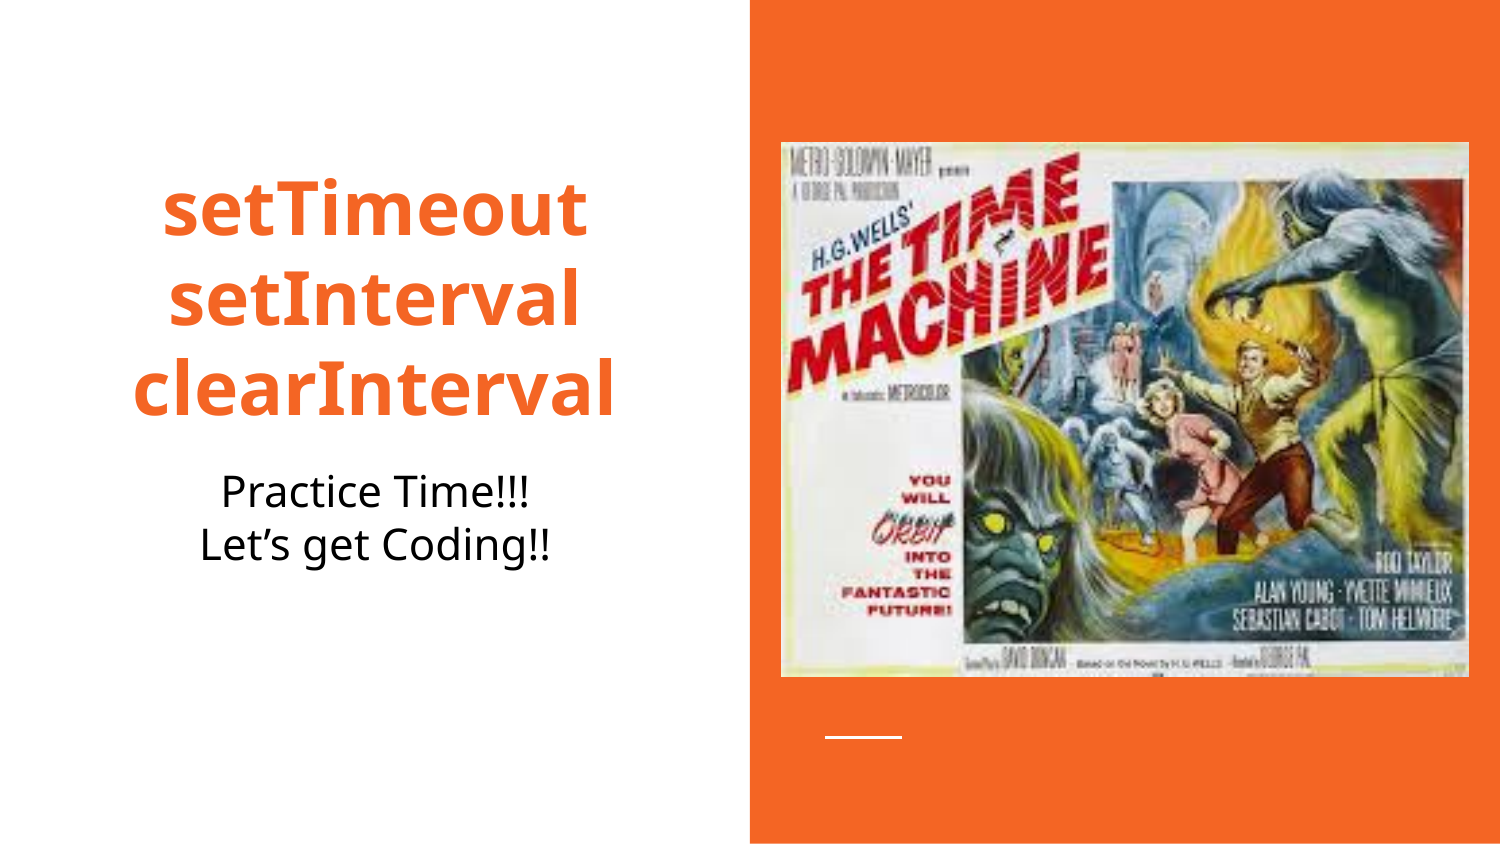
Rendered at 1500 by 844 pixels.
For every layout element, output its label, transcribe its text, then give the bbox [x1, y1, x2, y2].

picture [780, 142, 1469, 677]
subtitle Practice Time!!! Let’s get Coding!! [43, 448, 708, 670]
title setTimeout setInterval clearInterval [43, 229, 708, 446]
